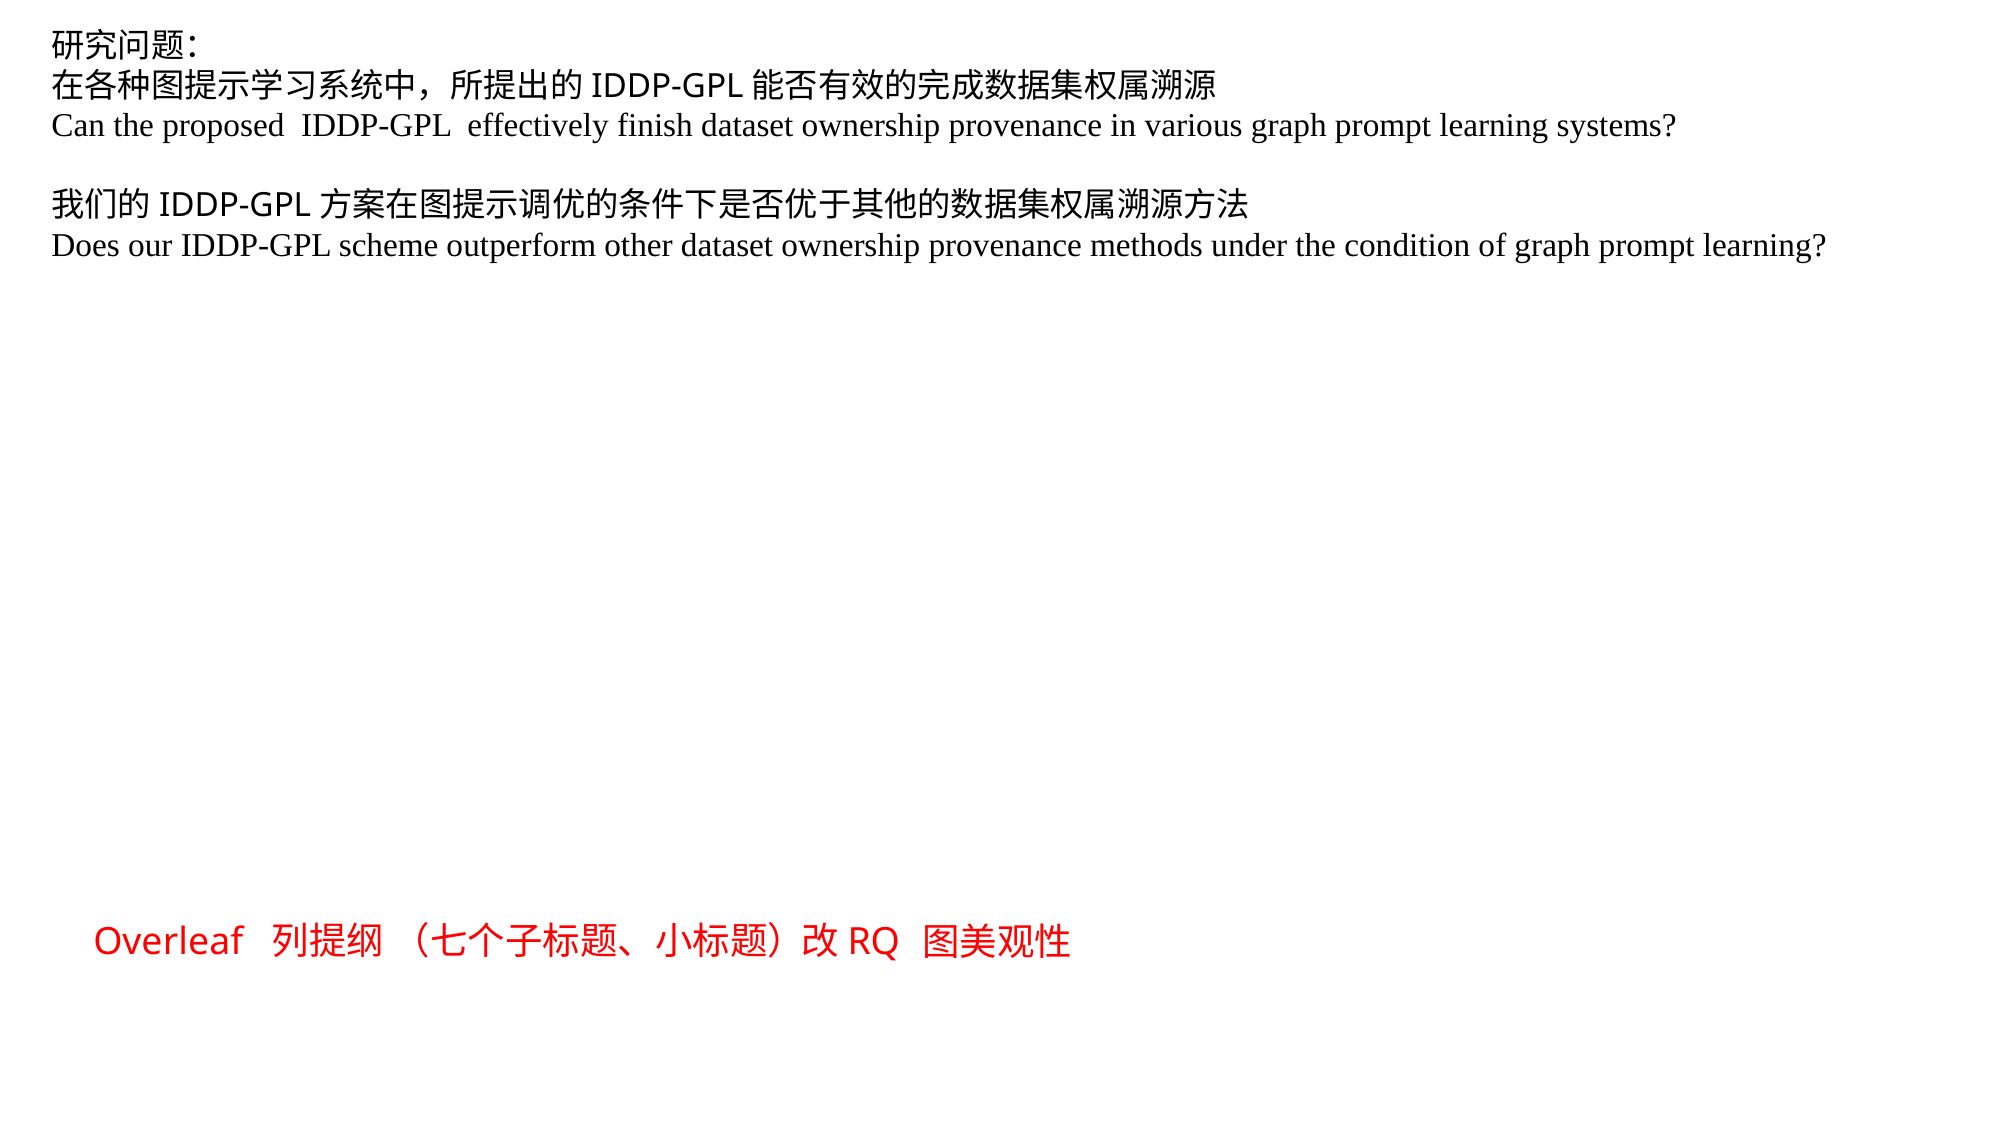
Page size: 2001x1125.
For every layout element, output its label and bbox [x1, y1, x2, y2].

text_box [36, 16, 1964, 471]
text_box [78, 909, 1167, 971]
